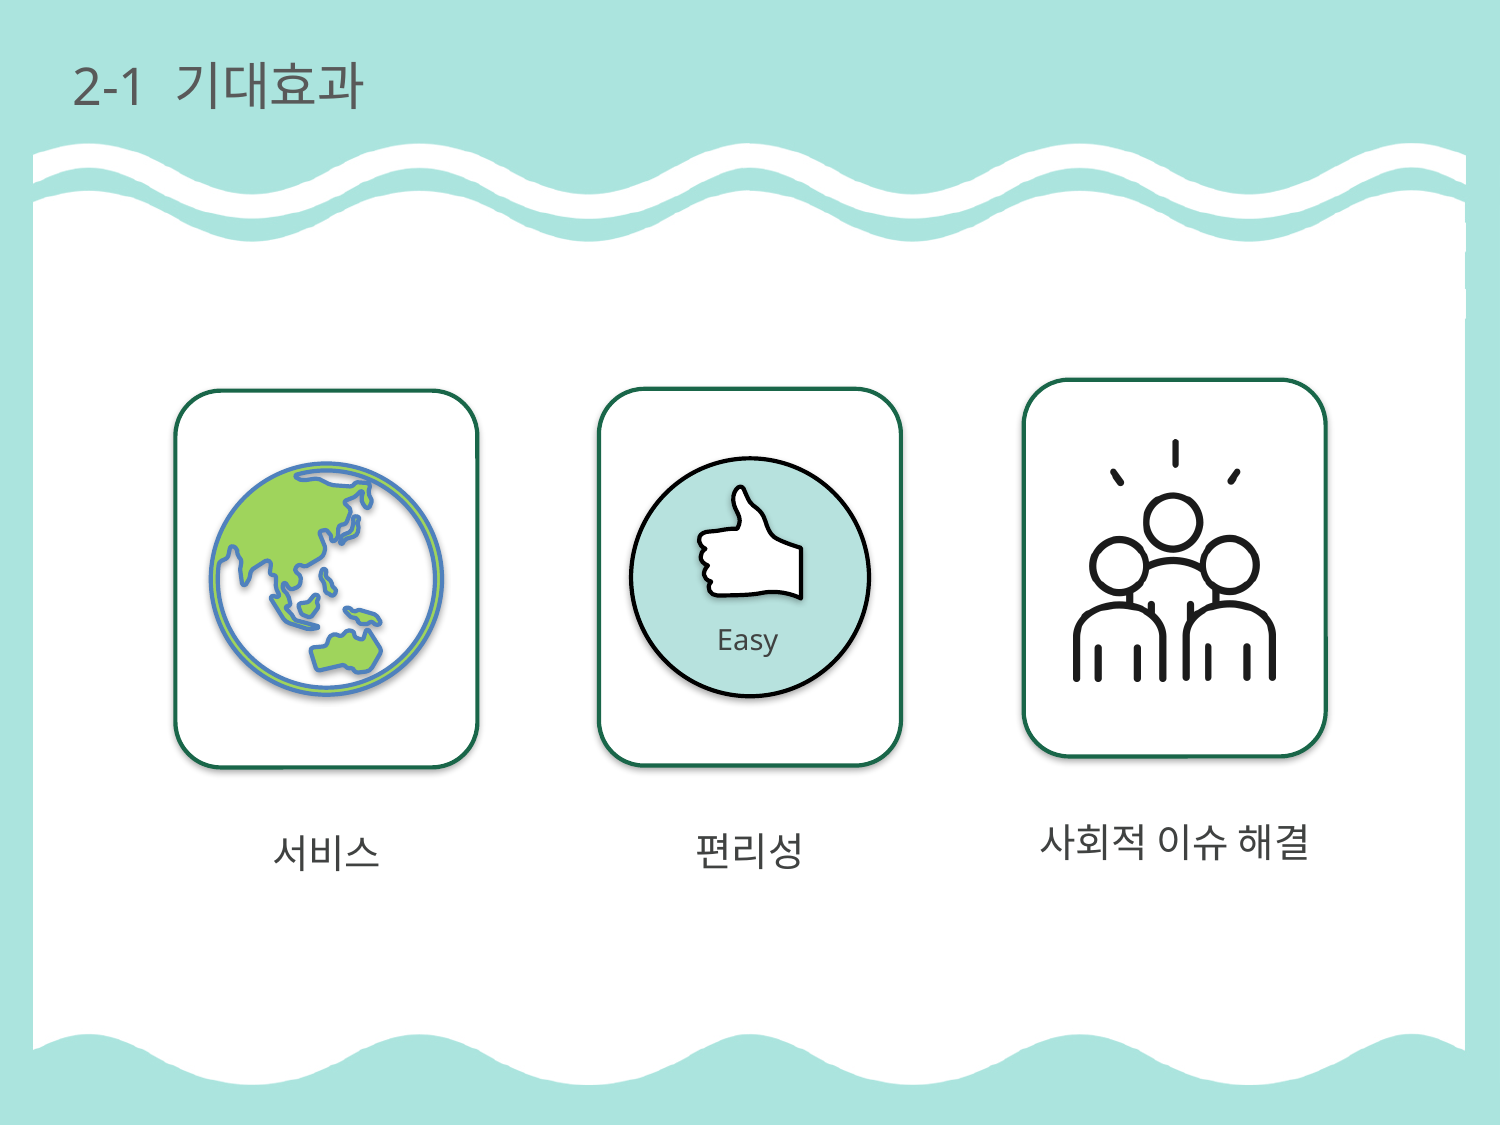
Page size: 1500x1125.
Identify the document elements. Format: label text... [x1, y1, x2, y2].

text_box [598, 388, 902, 766]
text_box 편리성 [687, 819, 812, 883]
text_box 서비스 [264, 821, 389, 884]
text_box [175, 390, 478, 768]
title 2-1 기대효과 [64, 18, 1323, 151]
text_box 사회적 이슈 해결 [1031, 810, 1318, 873]
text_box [1023, 379, 1326, 757]
picture [0, 0, 1500, 1125]
